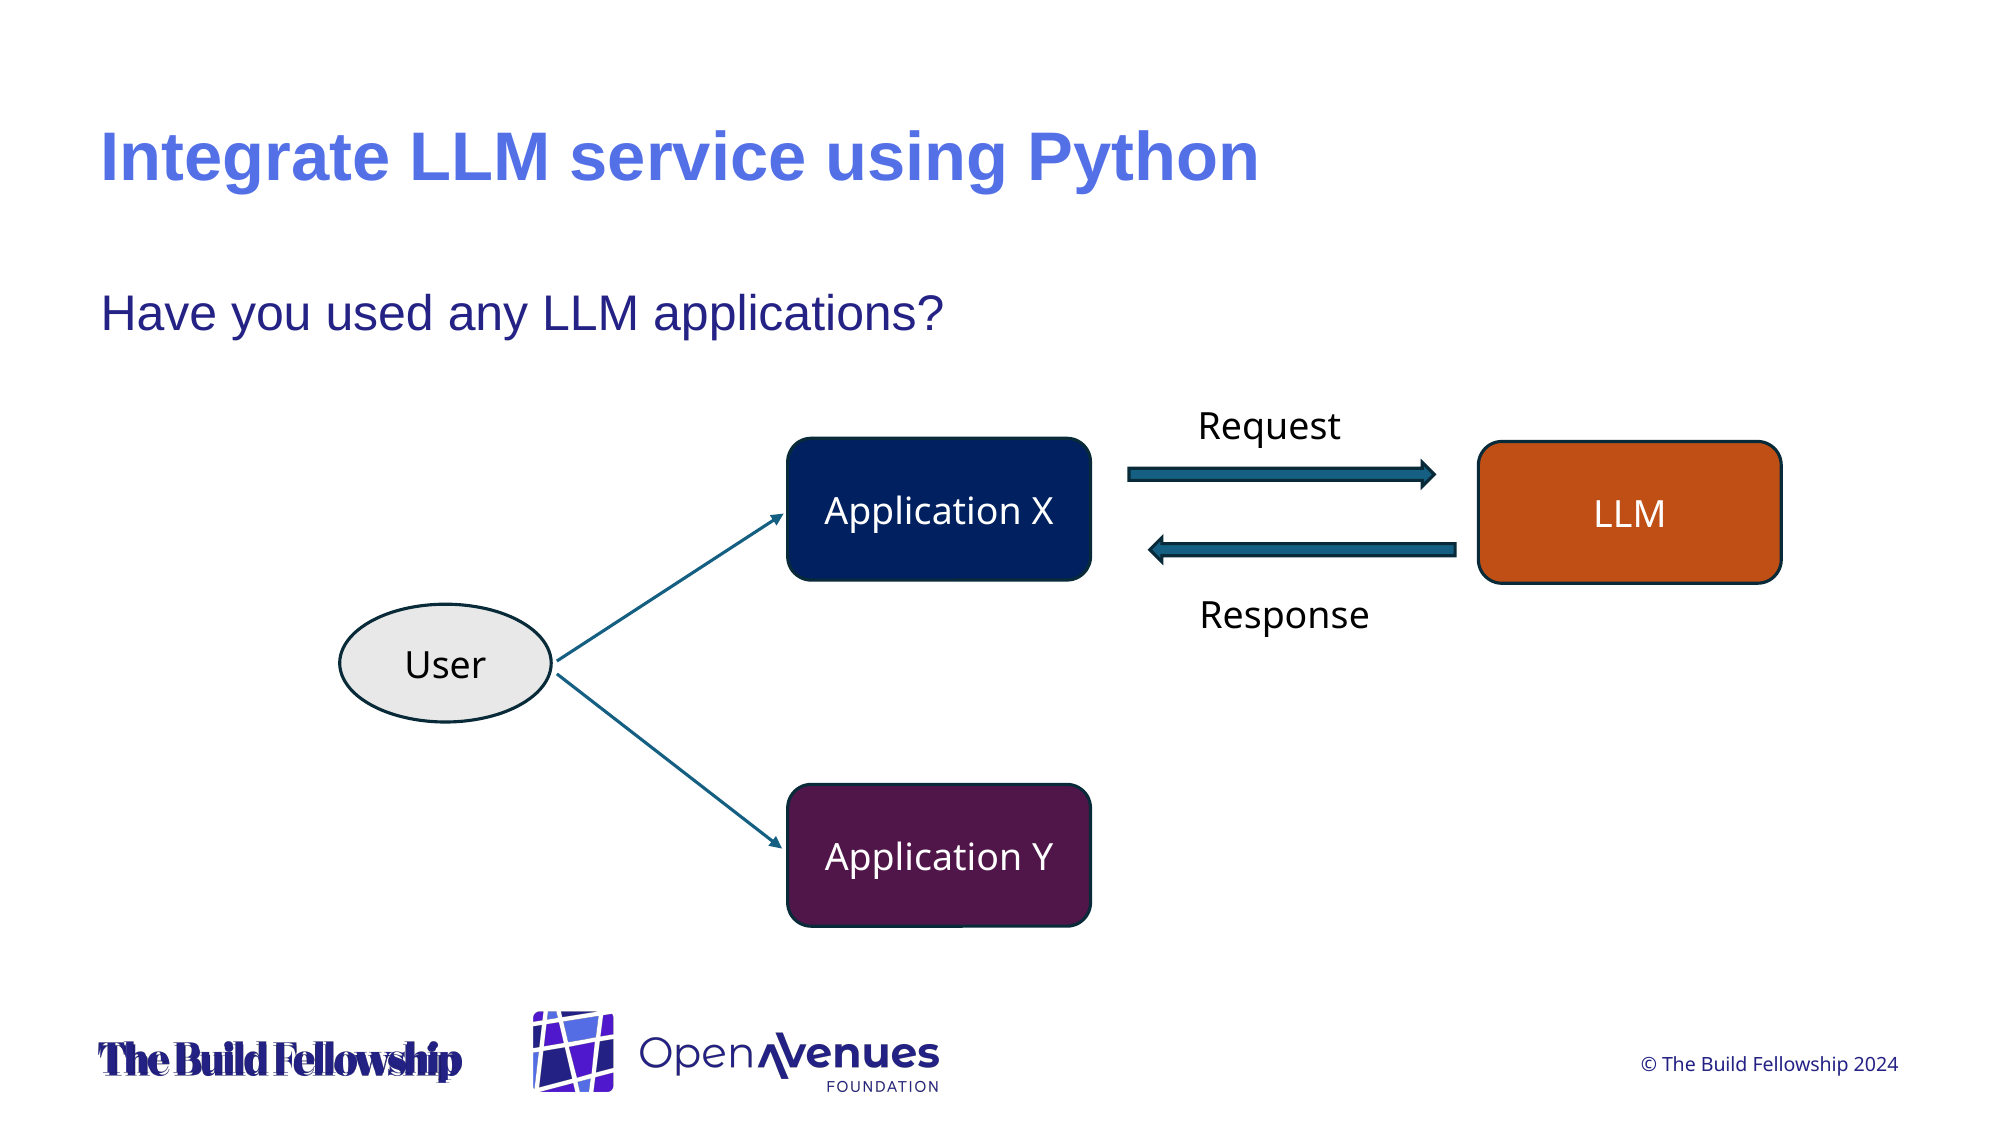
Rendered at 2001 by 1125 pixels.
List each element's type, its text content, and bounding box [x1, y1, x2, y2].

picture [98, 1041, 462, 1083]
text_box Integrate LLM service using Python [100, 70, 1433, 235]
text_box LLM [1476, 439, 1783, 585]
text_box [556, 513, 785, 662]
text_box [1127, 458, 1437, 491]
text_box Response [1184, 583, 1420, 644]
text_box Application Y [786, 782, 1093, 928]
text_box Have you used any LLM applications? [100, 280, 1205, 372]
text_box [556, 673, 783, 849]
picture [532, 1011, 939, 1093]
text_box [1147, 533, 1457, 566]
text_box Application X [786, 436, 1093, 582]
text_box User [338, 602, 553, 724]
text_box Request [1182, 394, 1419, 455]
